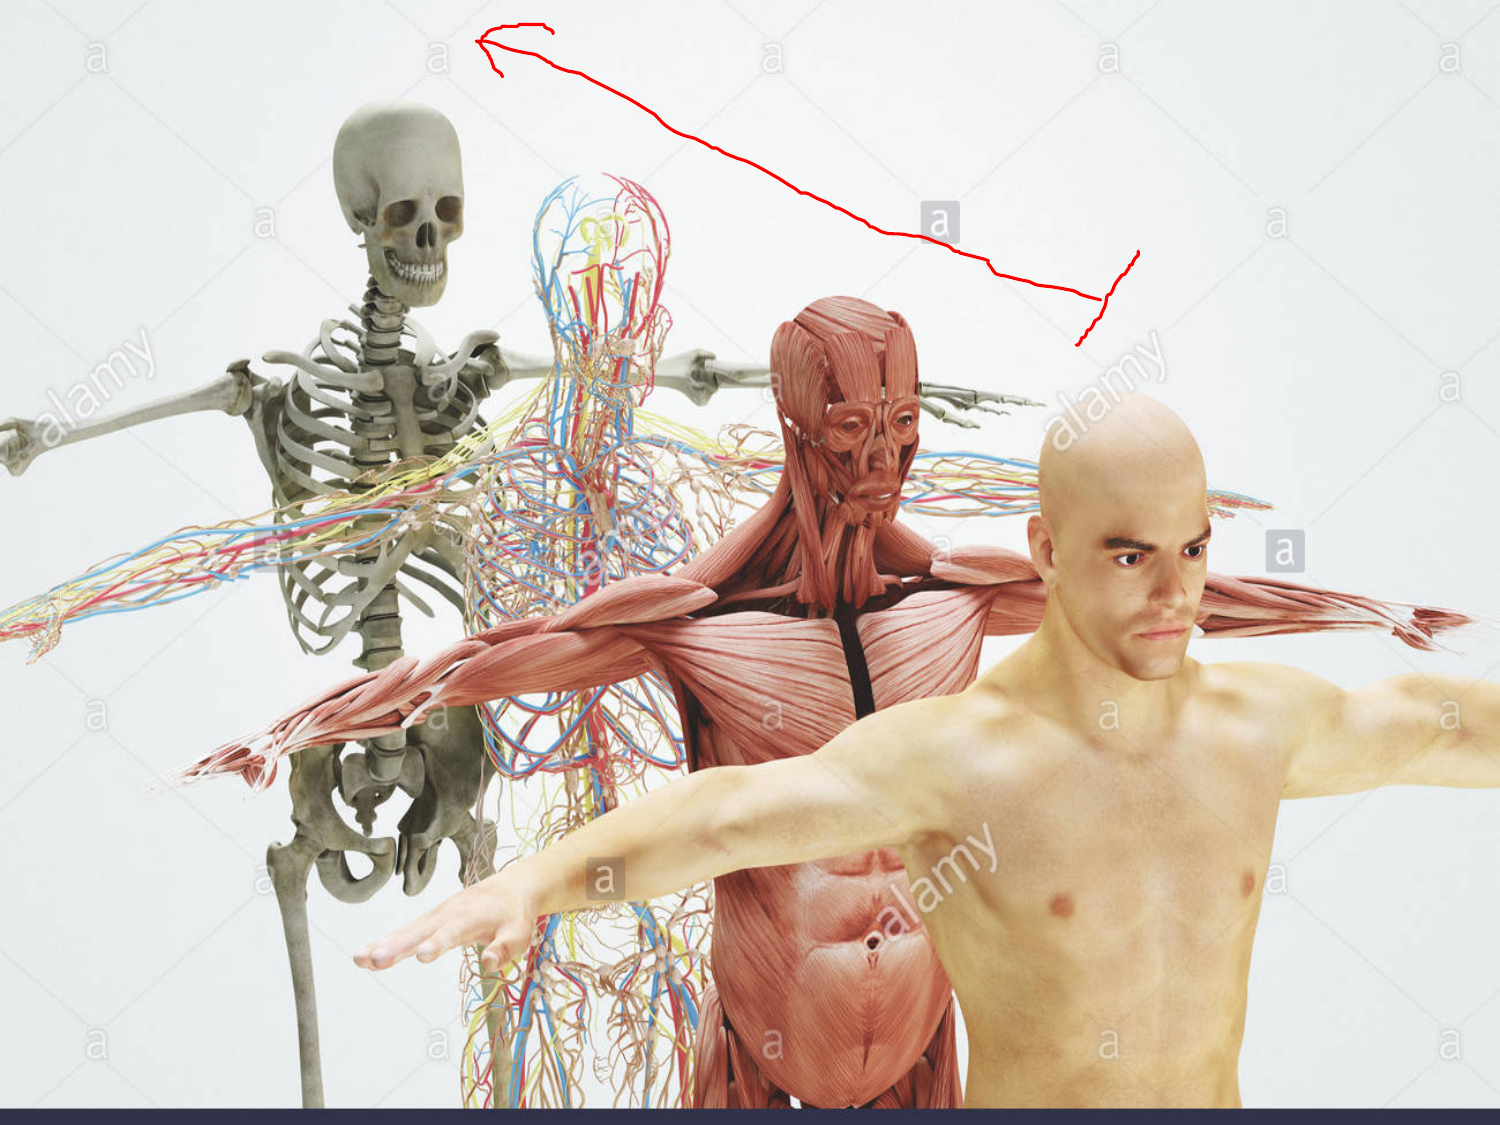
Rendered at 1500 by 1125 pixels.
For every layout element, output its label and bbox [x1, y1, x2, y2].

list [0, 0, 1500, 1125]
